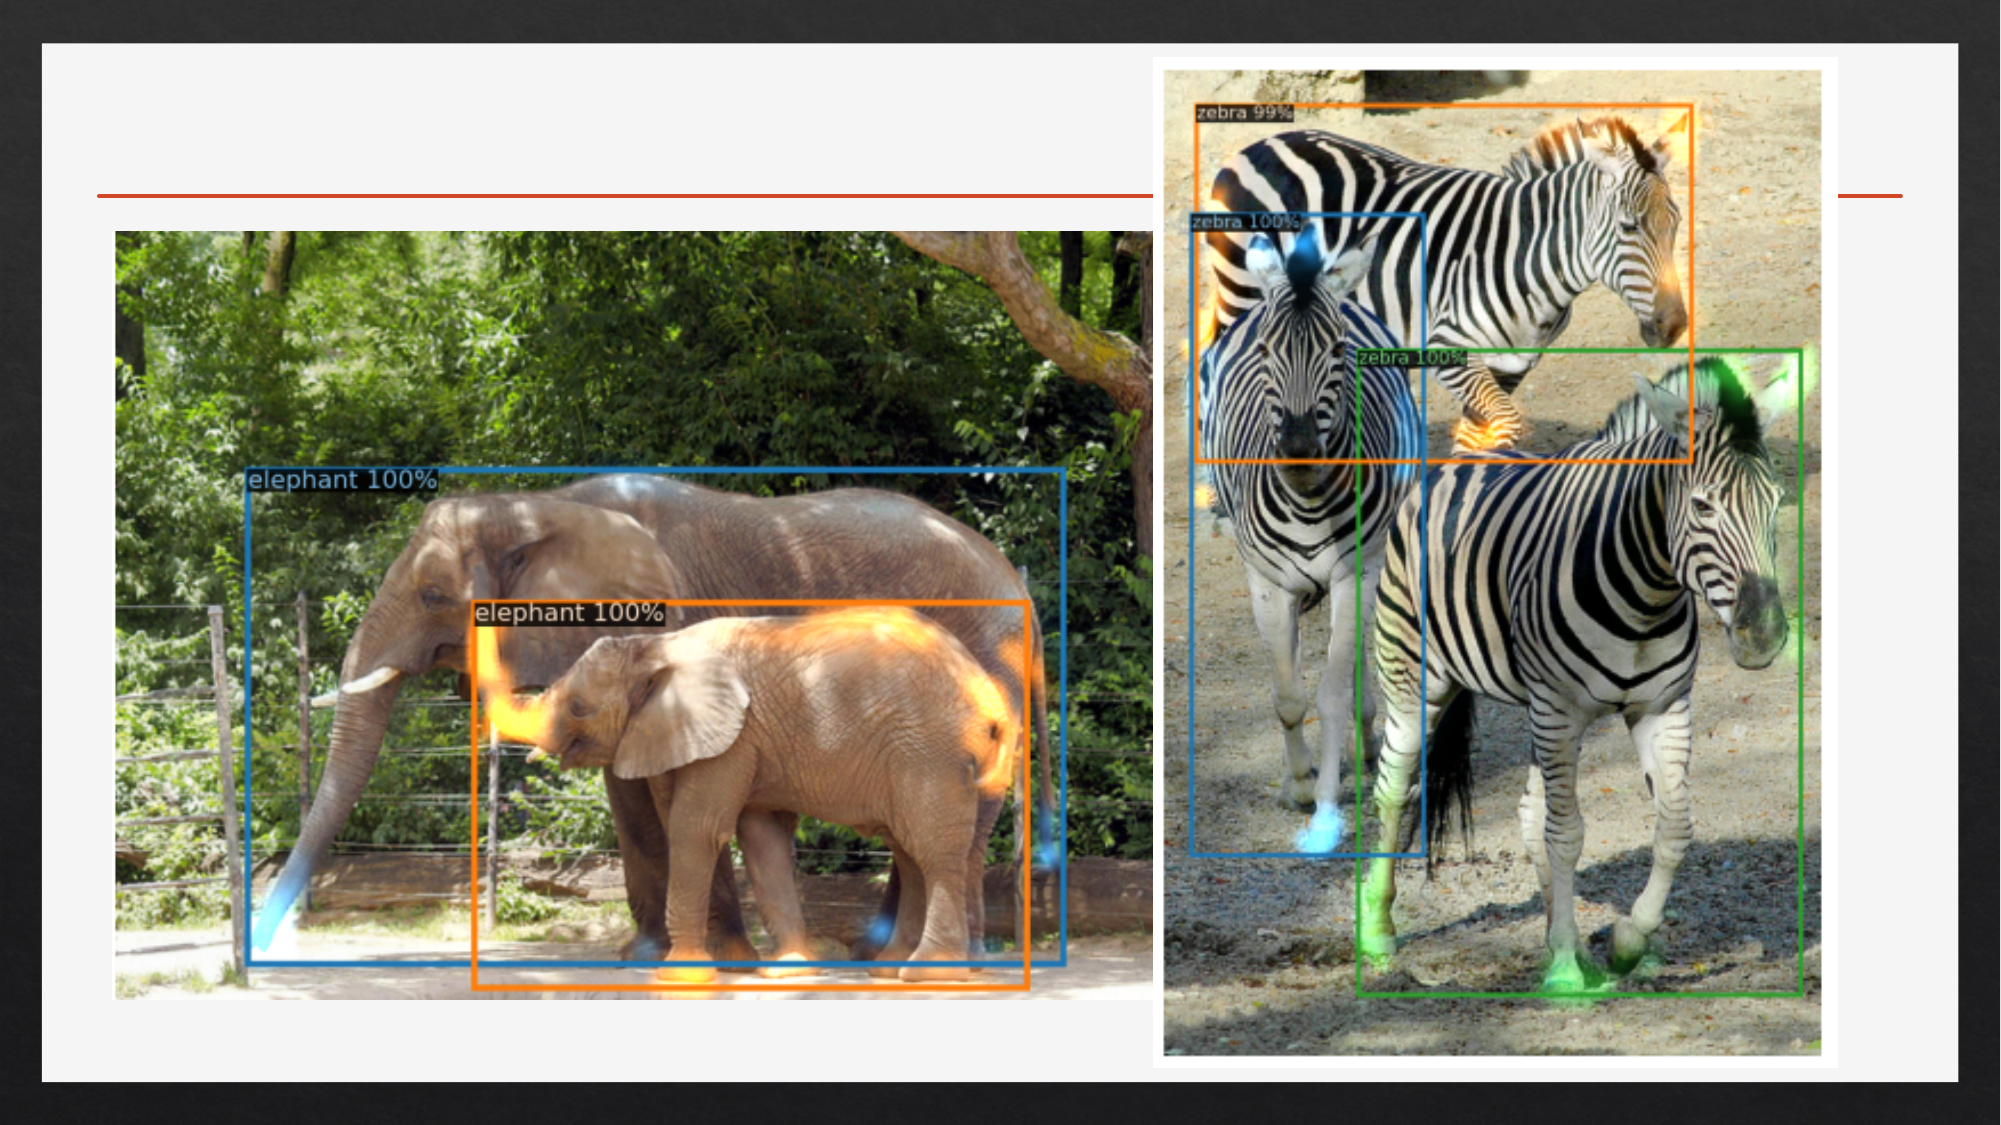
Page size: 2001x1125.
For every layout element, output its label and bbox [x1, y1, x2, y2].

picture [112, 56, 1838, 1069]
